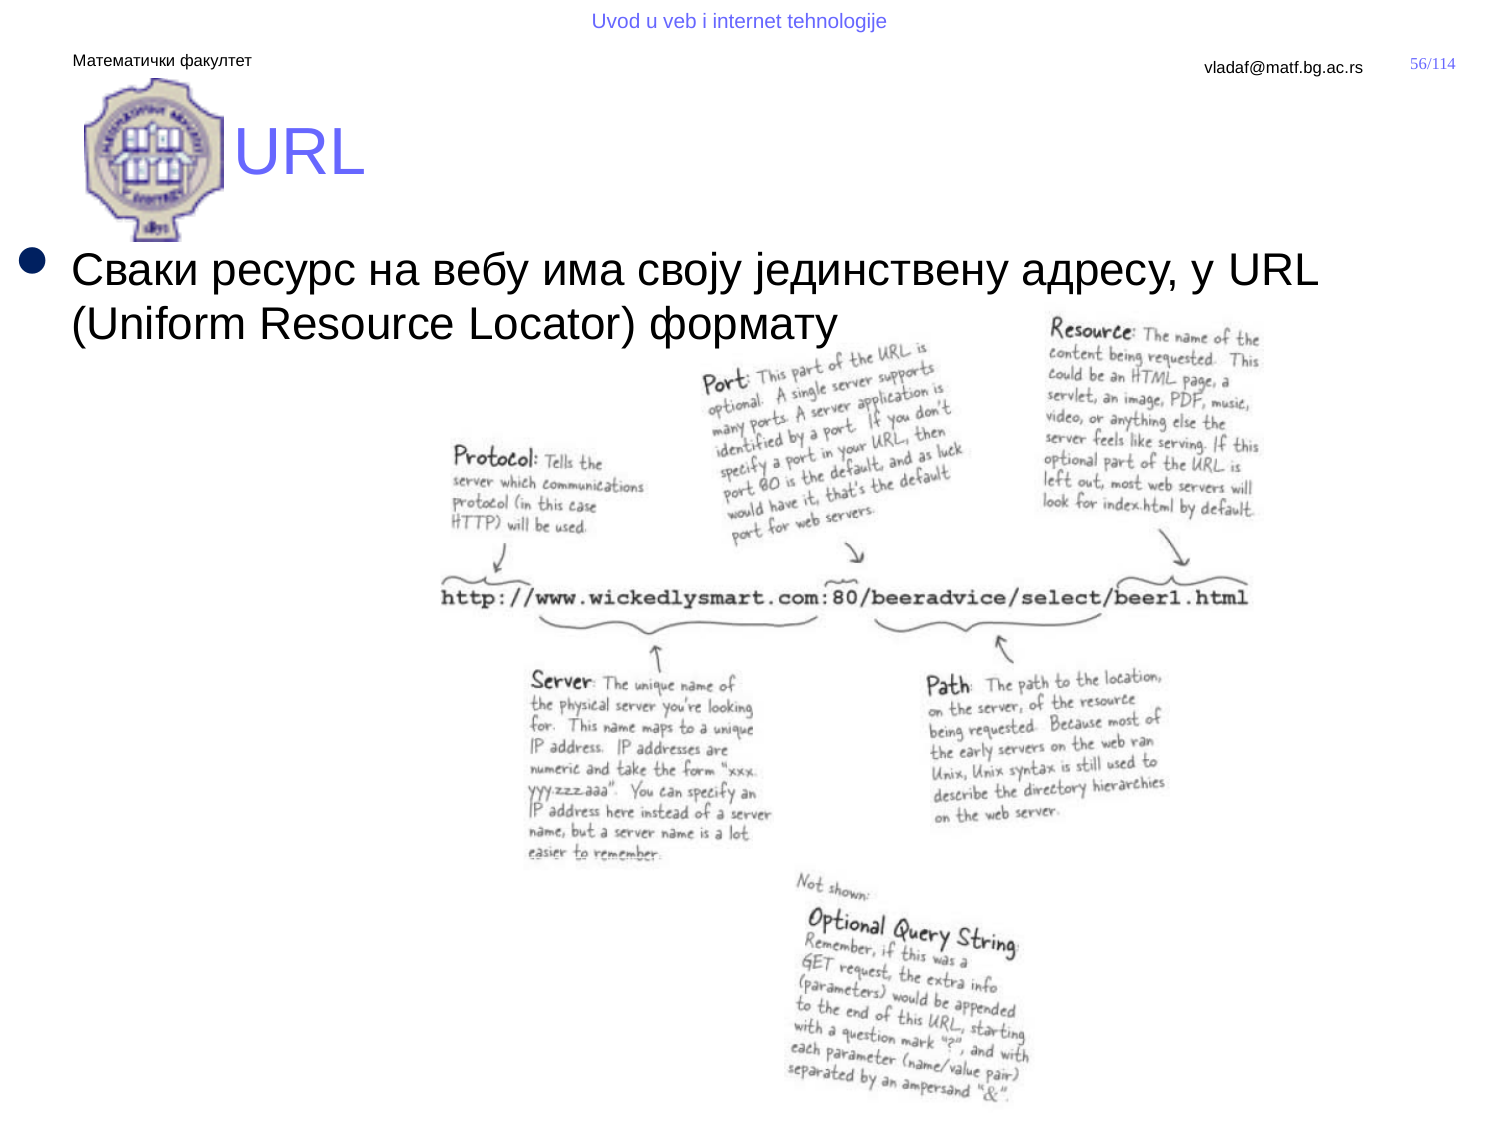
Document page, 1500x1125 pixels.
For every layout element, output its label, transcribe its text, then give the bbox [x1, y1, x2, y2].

title URL [218, 54, 1483, 231]
picture [386, 302, 1318, 1117]
picture [84, 78, 218, 231]
list Сваки ресурс на вебу има своју јединствену адресу, у URL (Uniform Resource Locator) формату [0, 231, 1483, 588]
